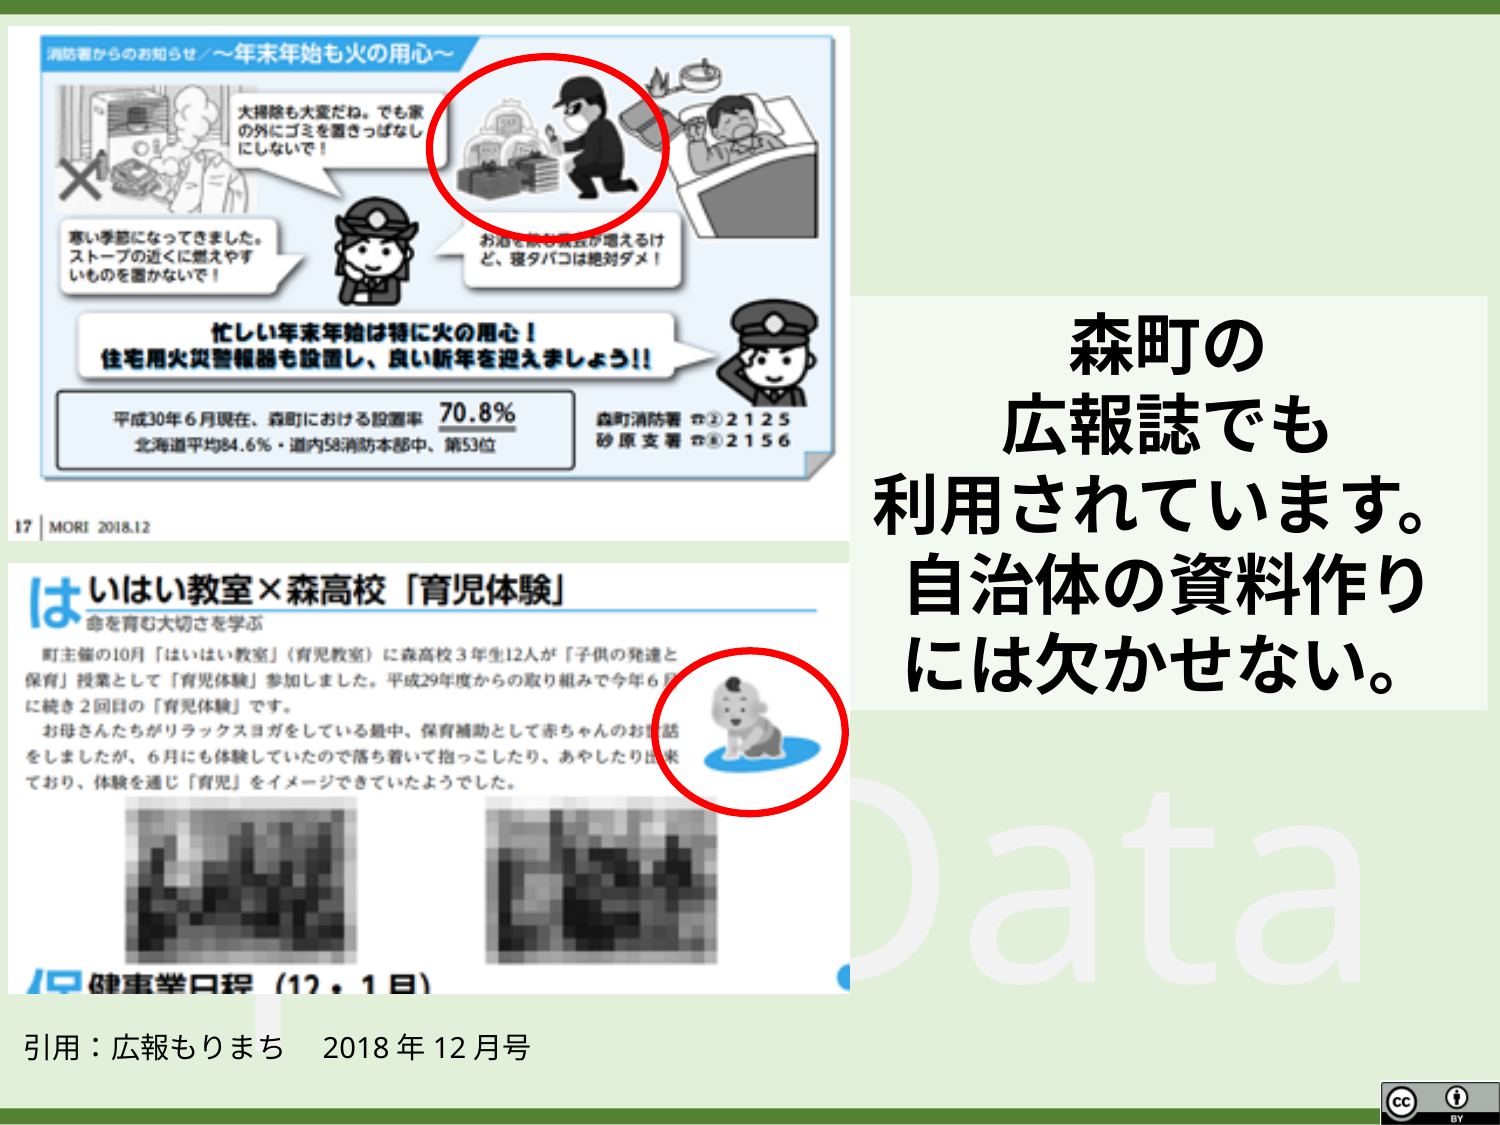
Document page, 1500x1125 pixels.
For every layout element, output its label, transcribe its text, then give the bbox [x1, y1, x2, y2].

text_box 引用：広報もりまち 2018年12月号 [8, 1021, 1119, 1072]
text_box 森町の 広報誌でも 利用されています。 自治体の資料作り には欠かせない。 [849, 295, 1488, 711]
picture [8, 26, 850, 541]
picture [8, 563, 850, 994]
picture [1380, 1080, 1500, 1125]
